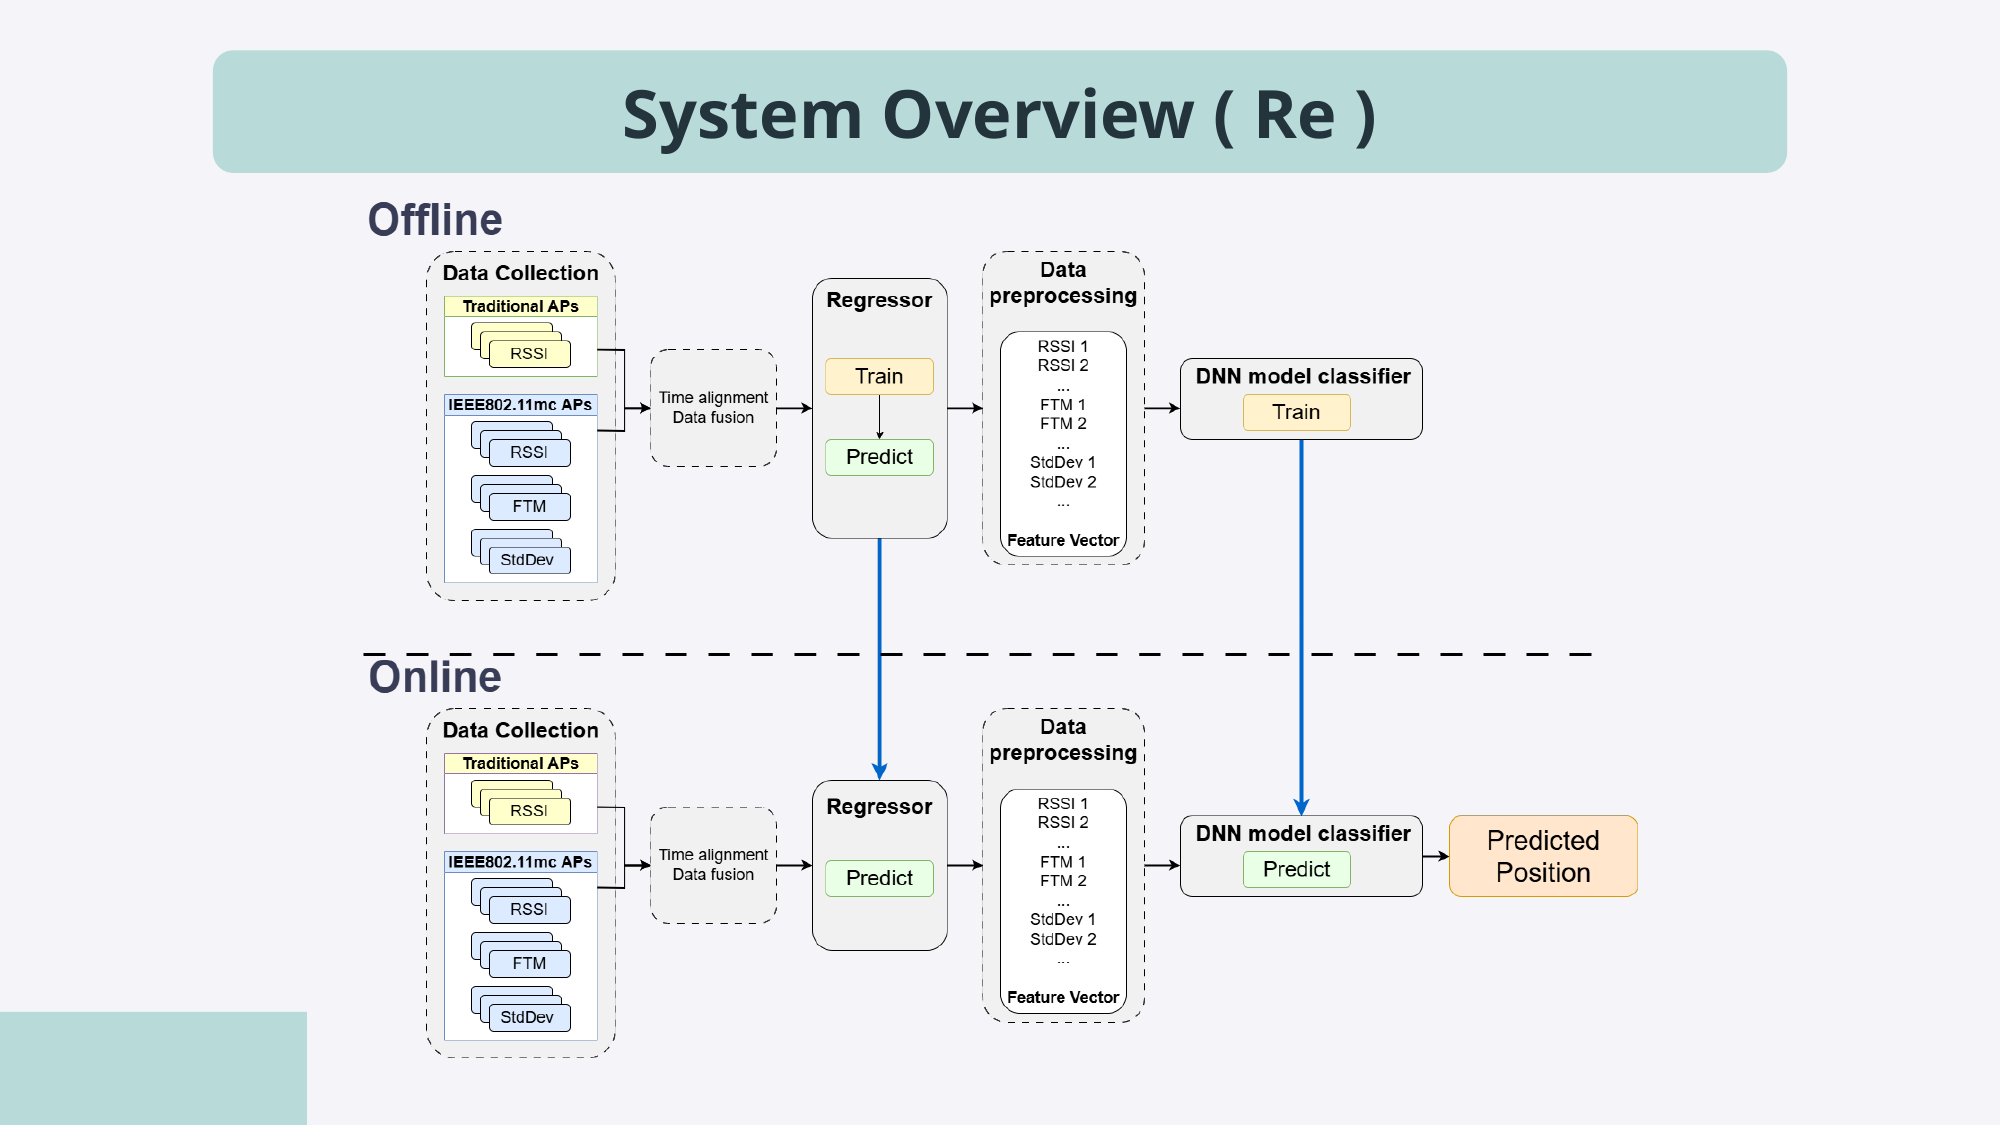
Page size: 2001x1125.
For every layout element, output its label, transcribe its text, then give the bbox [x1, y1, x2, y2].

picture [362, 192, 1638, 1059]
text_box System Overview ( Re ) [210, 48, 1790, 176]
text_box [0, 1011, 307, 1125]
